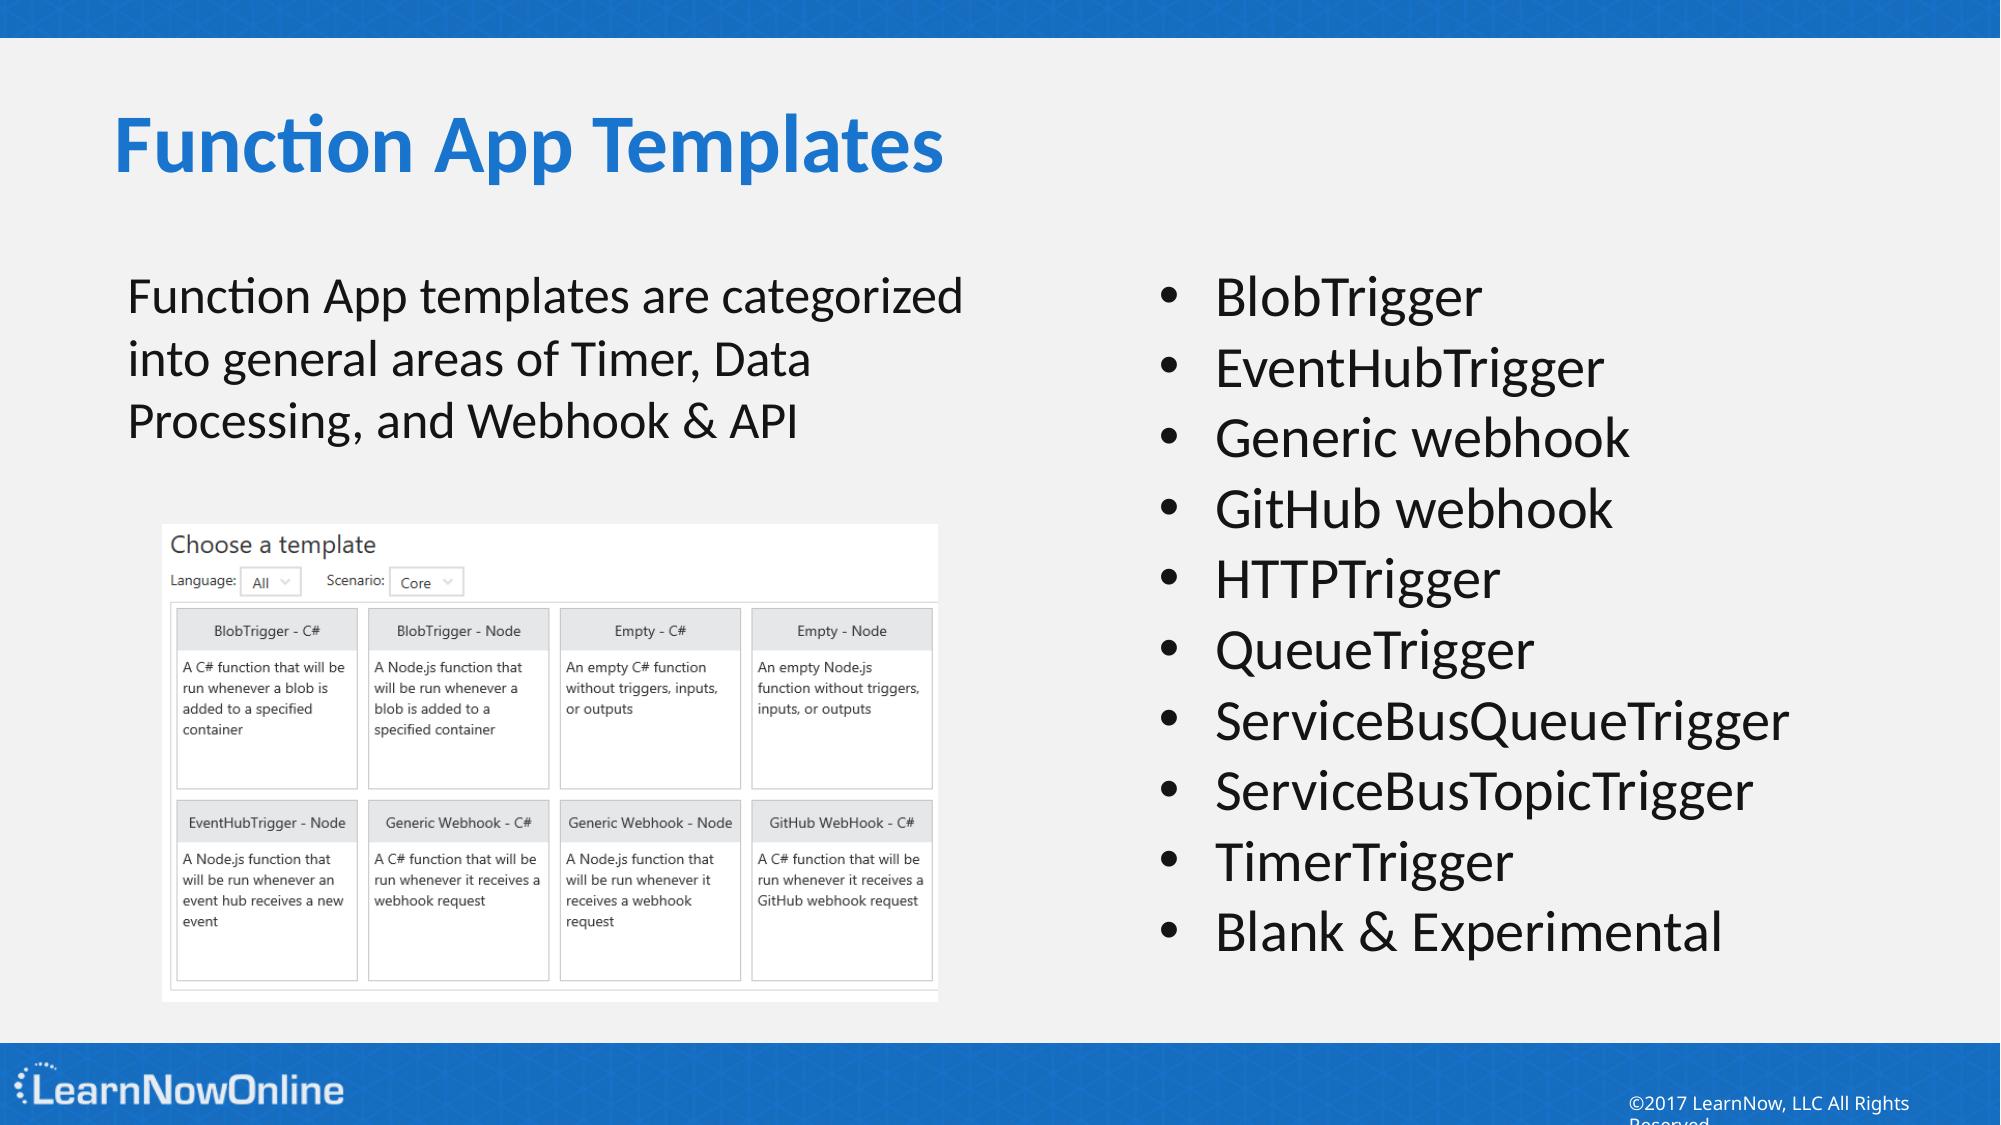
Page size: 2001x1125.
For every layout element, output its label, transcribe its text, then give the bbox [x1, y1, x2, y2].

list Function App templates are categorized into general areas of Timer, Data Processing, and Webhook & API [112, 254, 1038, 523]
picture [162, 524, 938, 1003]
picture [0, 0, 2000, 38]
text_box BlobTrigger EventHubTrigger Generic webhook GitHub webhook HTTPTrigger QueueTrigger ServiceBusQueueTrigger ServiceBusTopicTrigger TimerTrigger Blank & Experimental [1087, 258, 1838, 1027]
picture [0, 1043, 2000, 1125]
title Function App Templates [99, 45, 1900, 233]
